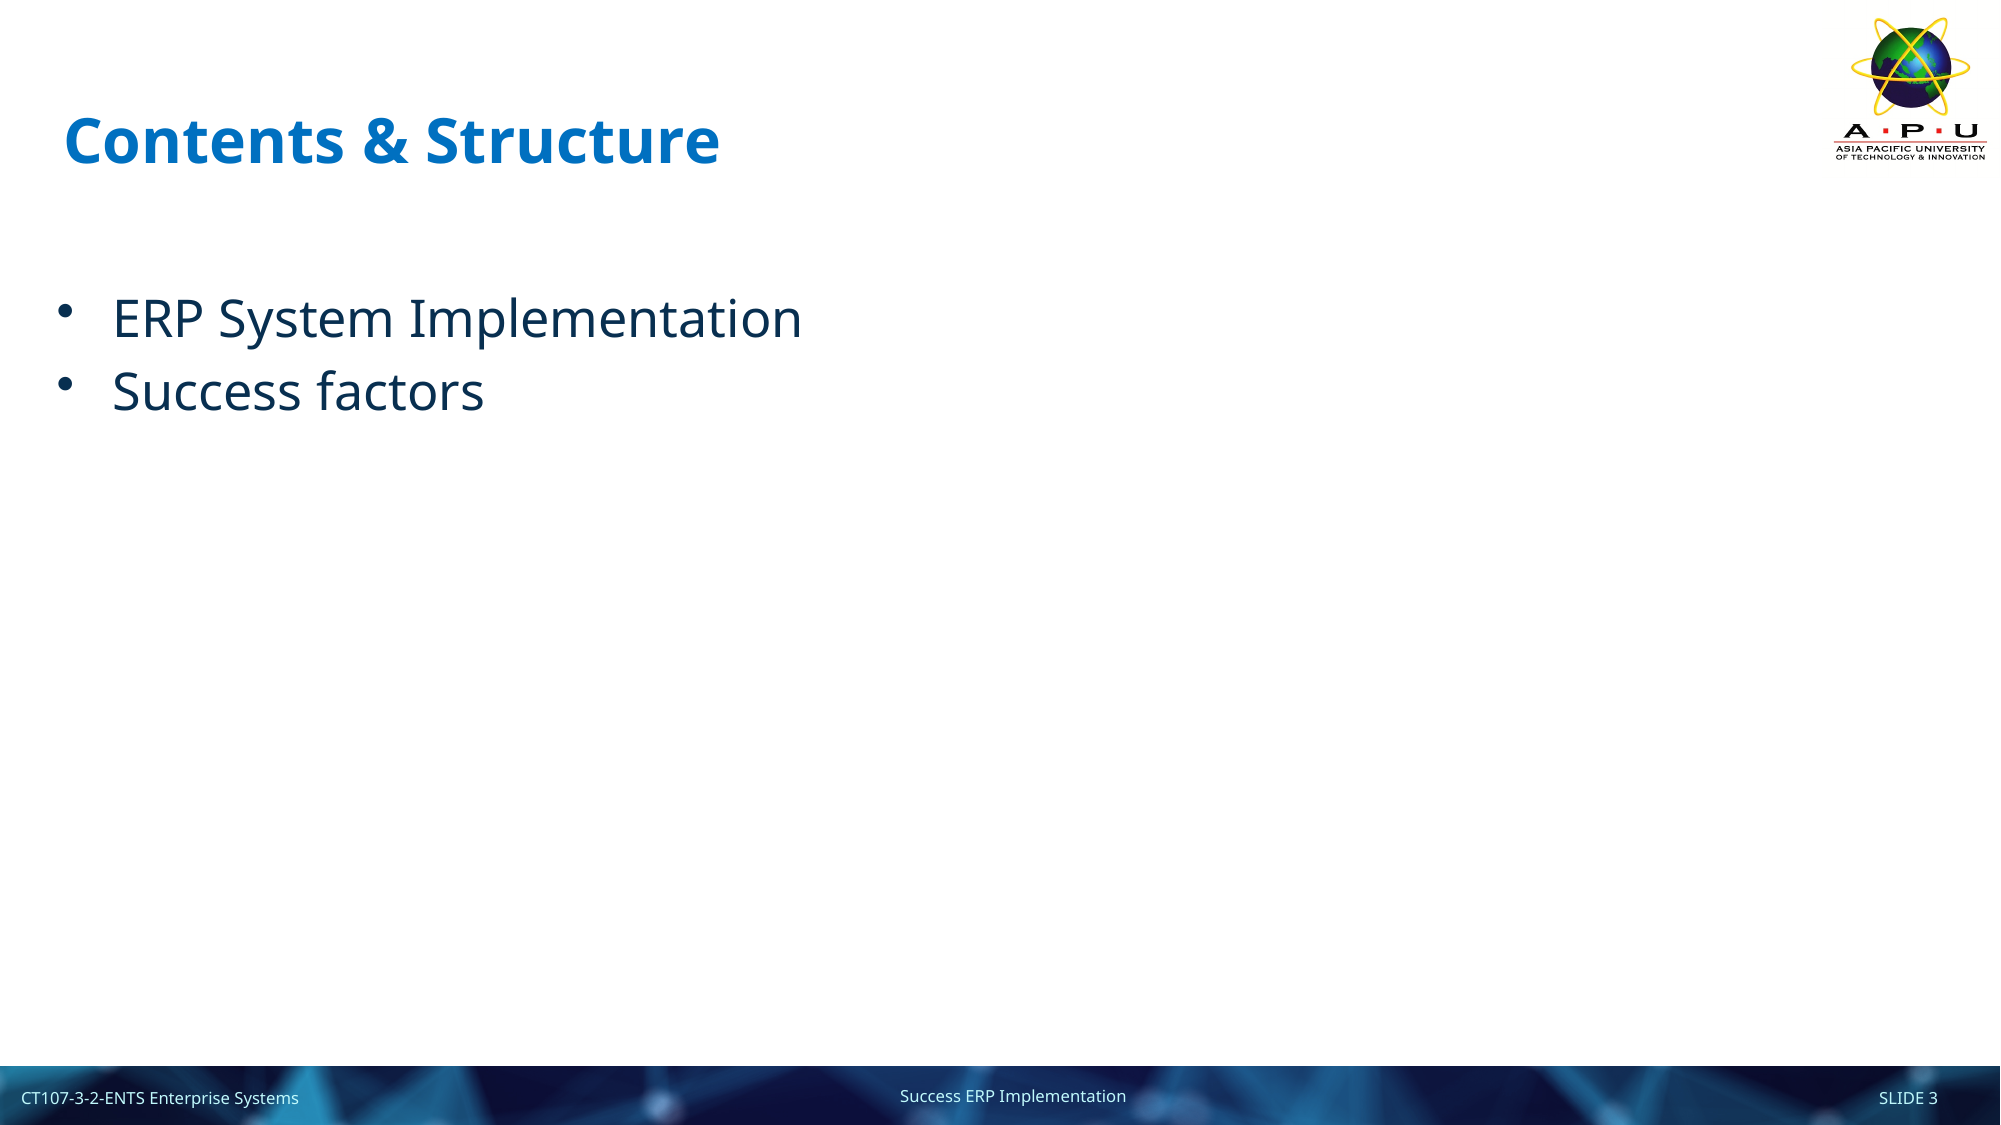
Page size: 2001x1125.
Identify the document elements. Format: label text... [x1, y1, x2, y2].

list ERP System Implementation Success factors [41, 278, 1857, 1021]
picture [0, 1066, 2000, 1125]
title Contents & Structure [48, 45, 1211, 233]
picture [1822, 0, 2000, 178]
